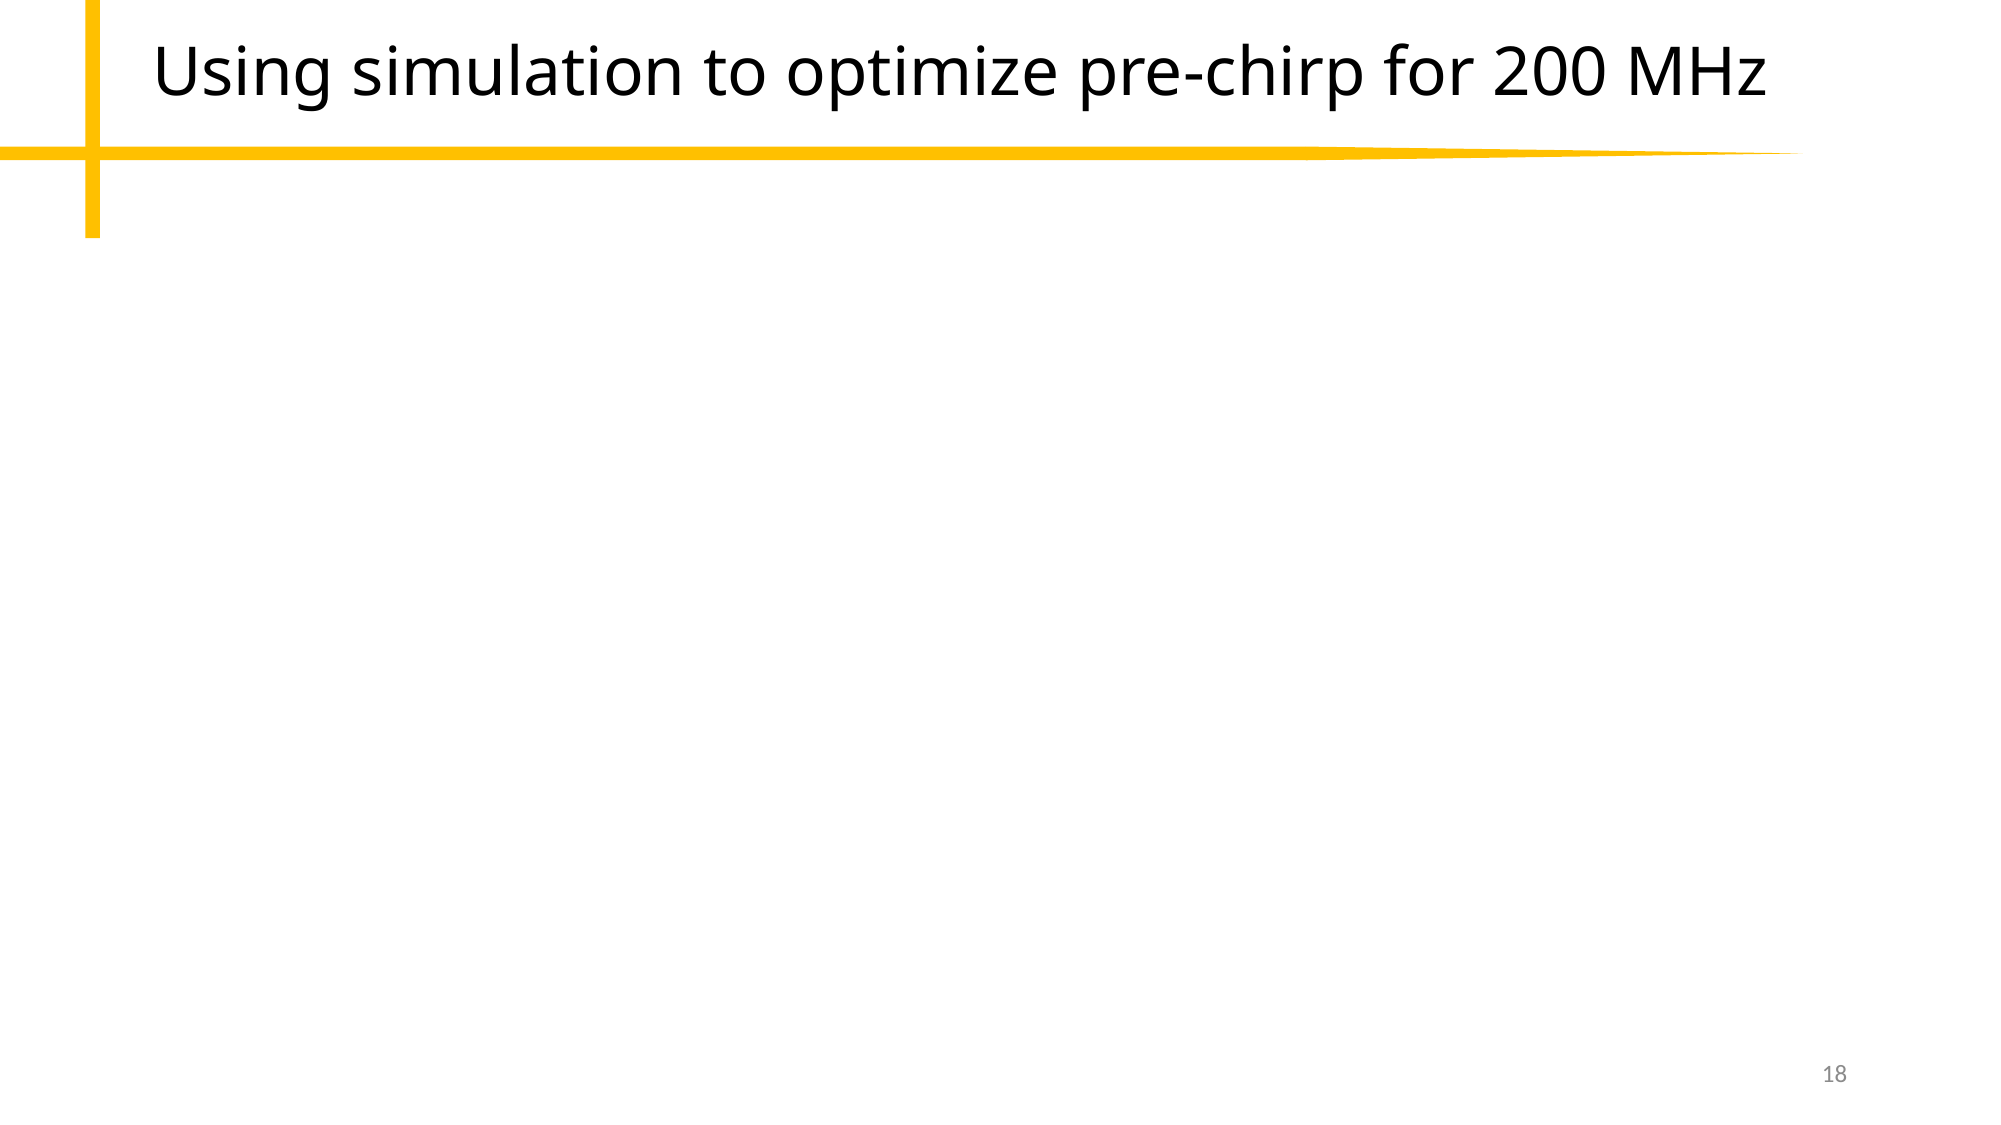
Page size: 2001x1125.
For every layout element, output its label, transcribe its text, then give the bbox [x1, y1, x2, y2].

slide_number 18 [1412, 1042, 1863, 1103]
title Using simulation to optimize pre-chirp for 200 MHz [137, 0, 1863, 147]
